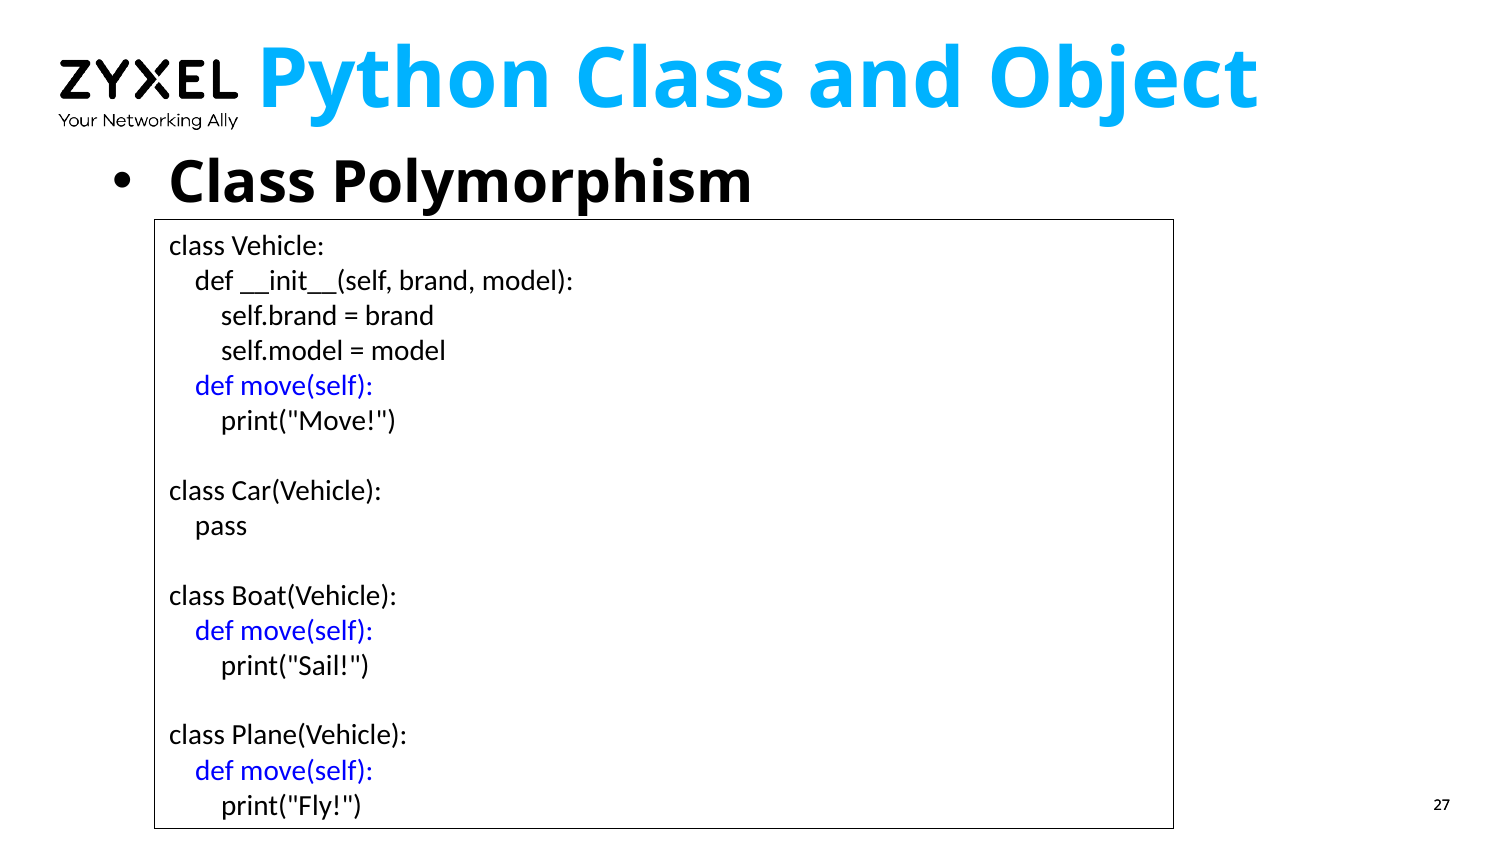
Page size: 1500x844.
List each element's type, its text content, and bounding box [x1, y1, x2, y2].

picture [0, 20, 296, 169]
text_box Class Polymorphism [97, 137, 1460, 246]
title Python Class and Object [256, 35, 1387, 127]
text_box class Vehicle: def __init__(self, brand, model): self.brand = brand self.model = model def move(self): print("Move!") class Car(Vehicle): pass class Boat(Vehicle): def move(self): print("Sail!") class Plane(Vehicle): def move(self): print("Fly!") [154, 219, 1174, 829]
